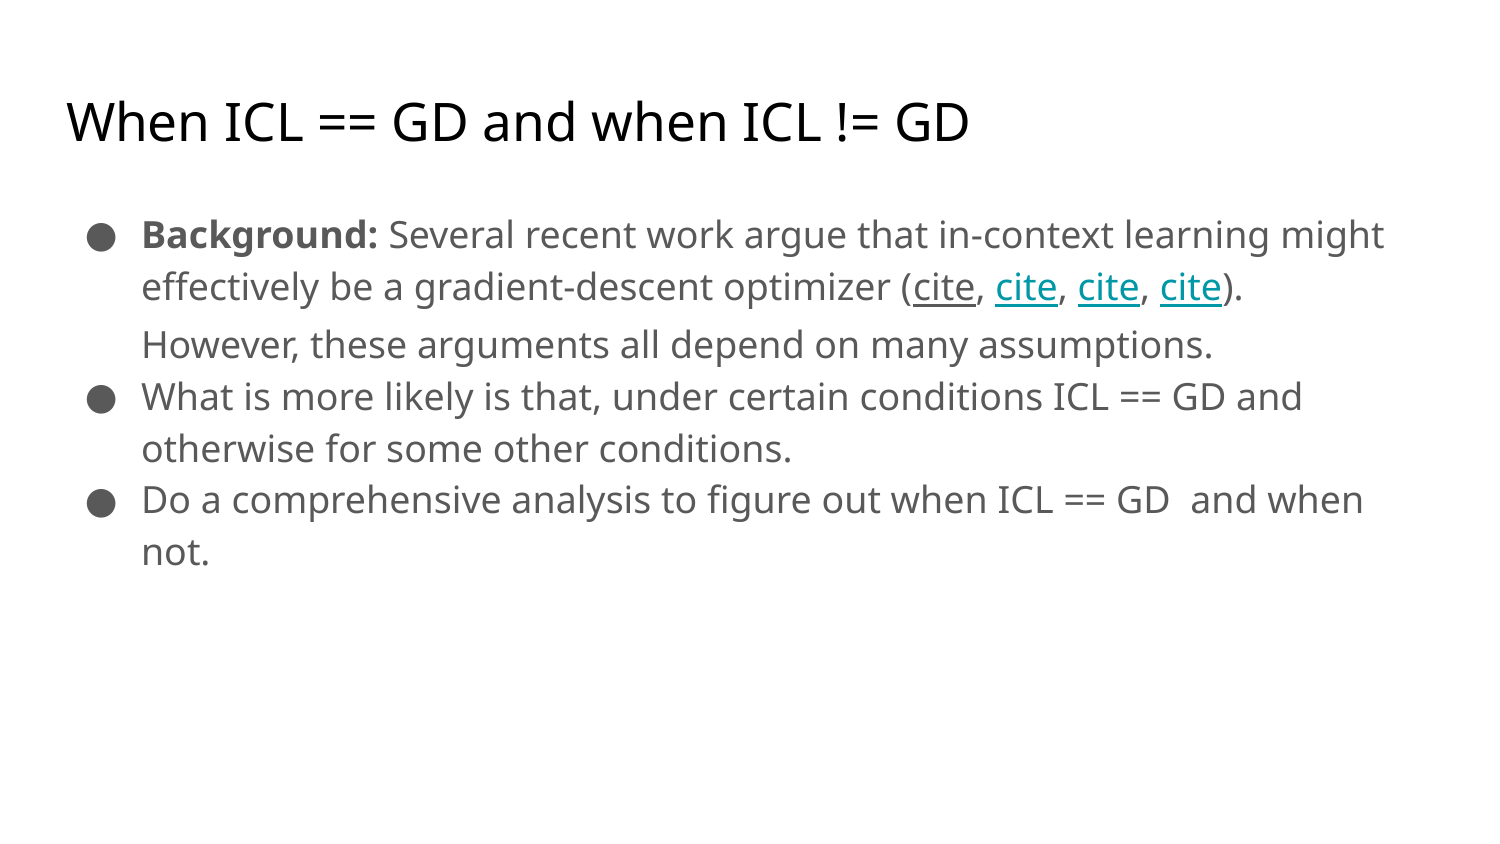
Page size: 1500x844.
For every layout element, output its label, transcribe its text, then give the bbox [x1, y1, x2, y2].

list Background: Several recent work argue that in-context learning might effectively be a gradient-descent optimizer (cite, cite, cite, cite). However, these arguments all depend on many assumptions. What is more likely is that, under certain conditions ICL == GD and otherwise for some other conditions. Do a comprehensive analysis to figure out when ICL == GD and when not. [51, 189, 1449, 750]
title When ICL == GD and when ICL != GD [51, 72, 1449, 167]
